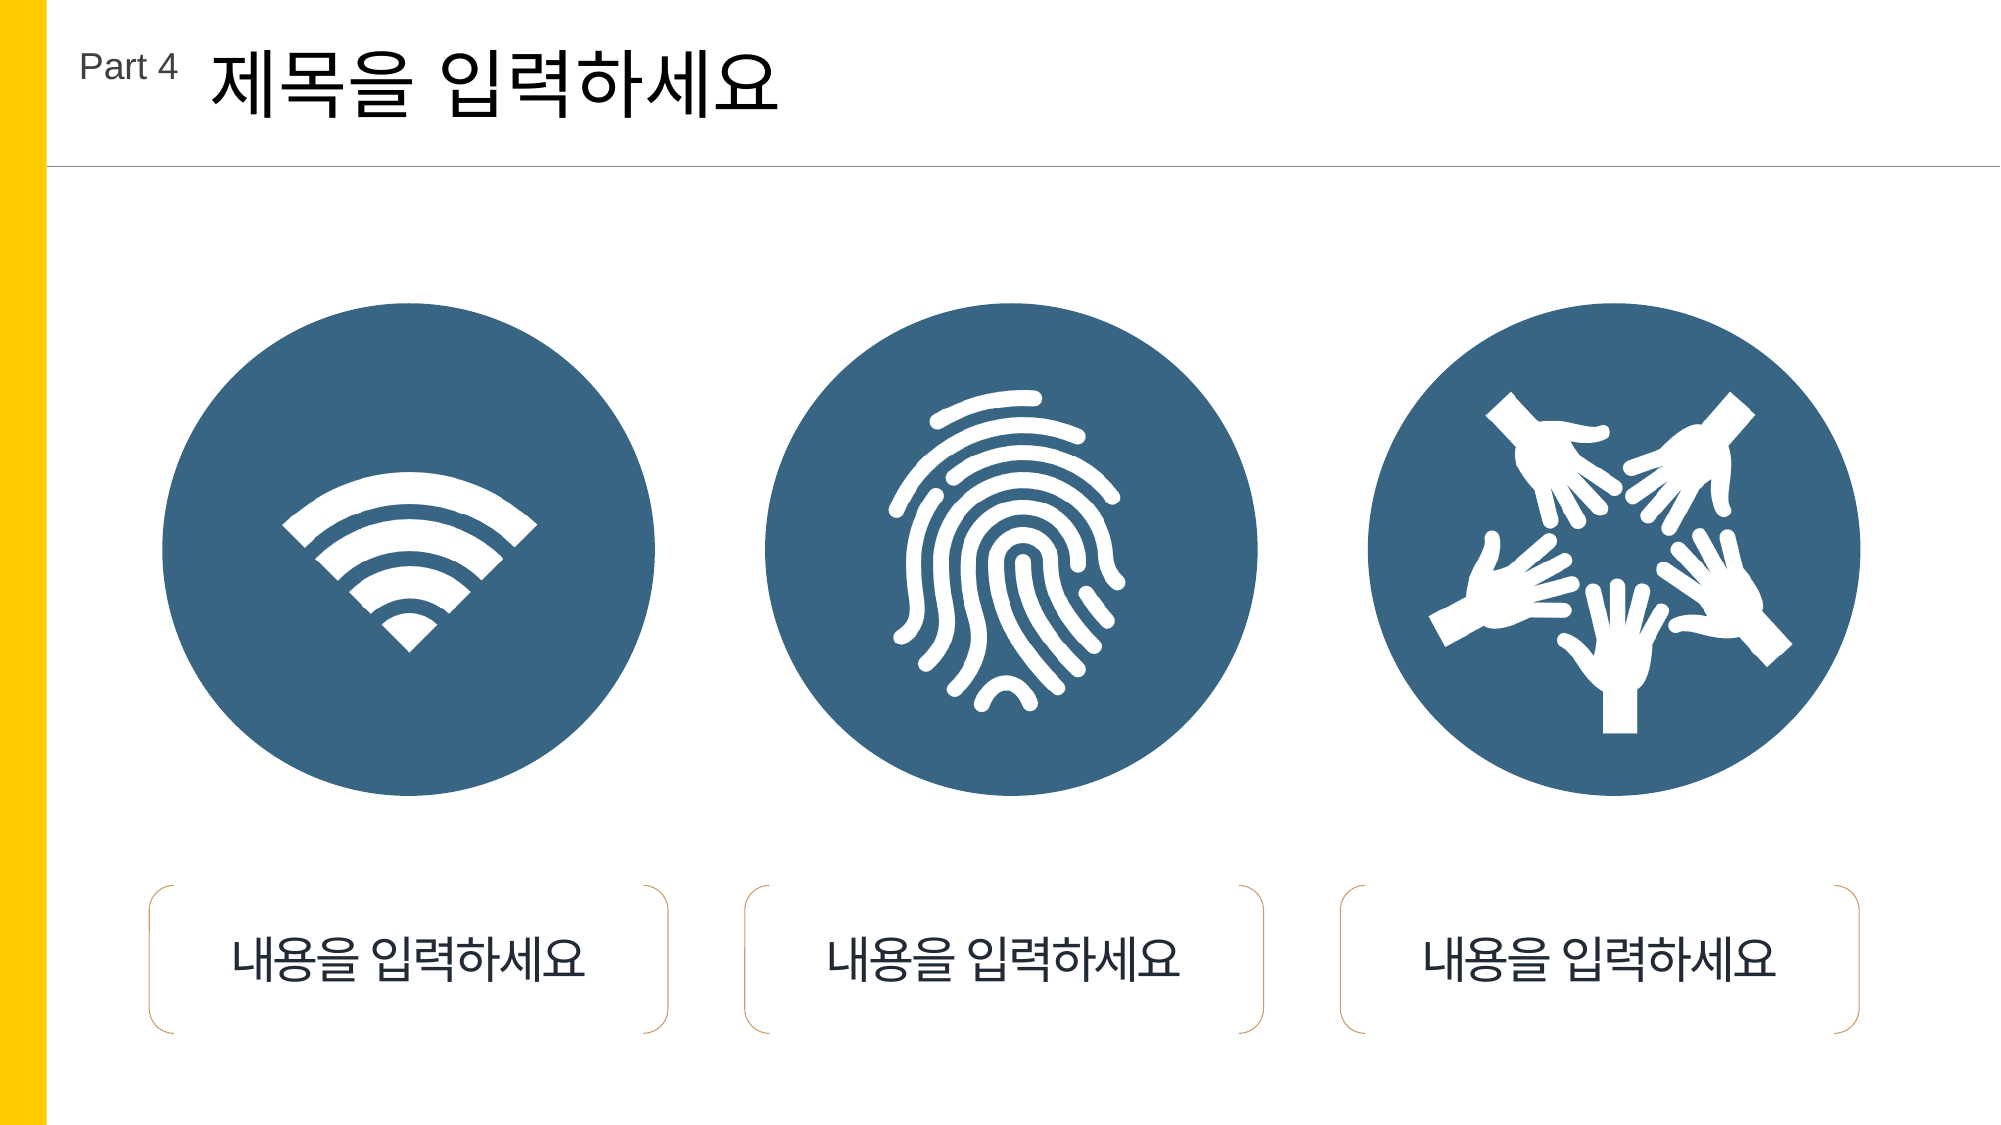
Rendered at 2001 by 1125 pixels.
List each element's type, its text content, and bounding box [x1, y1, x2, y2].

picture [1422, 374, 1798, 750]
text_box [744, 885, 1264, 1034]
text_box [149, 885, 668, 1034]
picture [823, 362, 1199, 738]
picture [221, 374, 597, 750]
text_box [162, 303, 1861, 796]
text_box [0, 0, 48, 1125]
text_box 제목을 입력하세요 [194, 30, 798, 136]
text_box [1340, 885, 1860, 1034]
text_box Part 4 [64, 34, 194, 95]
